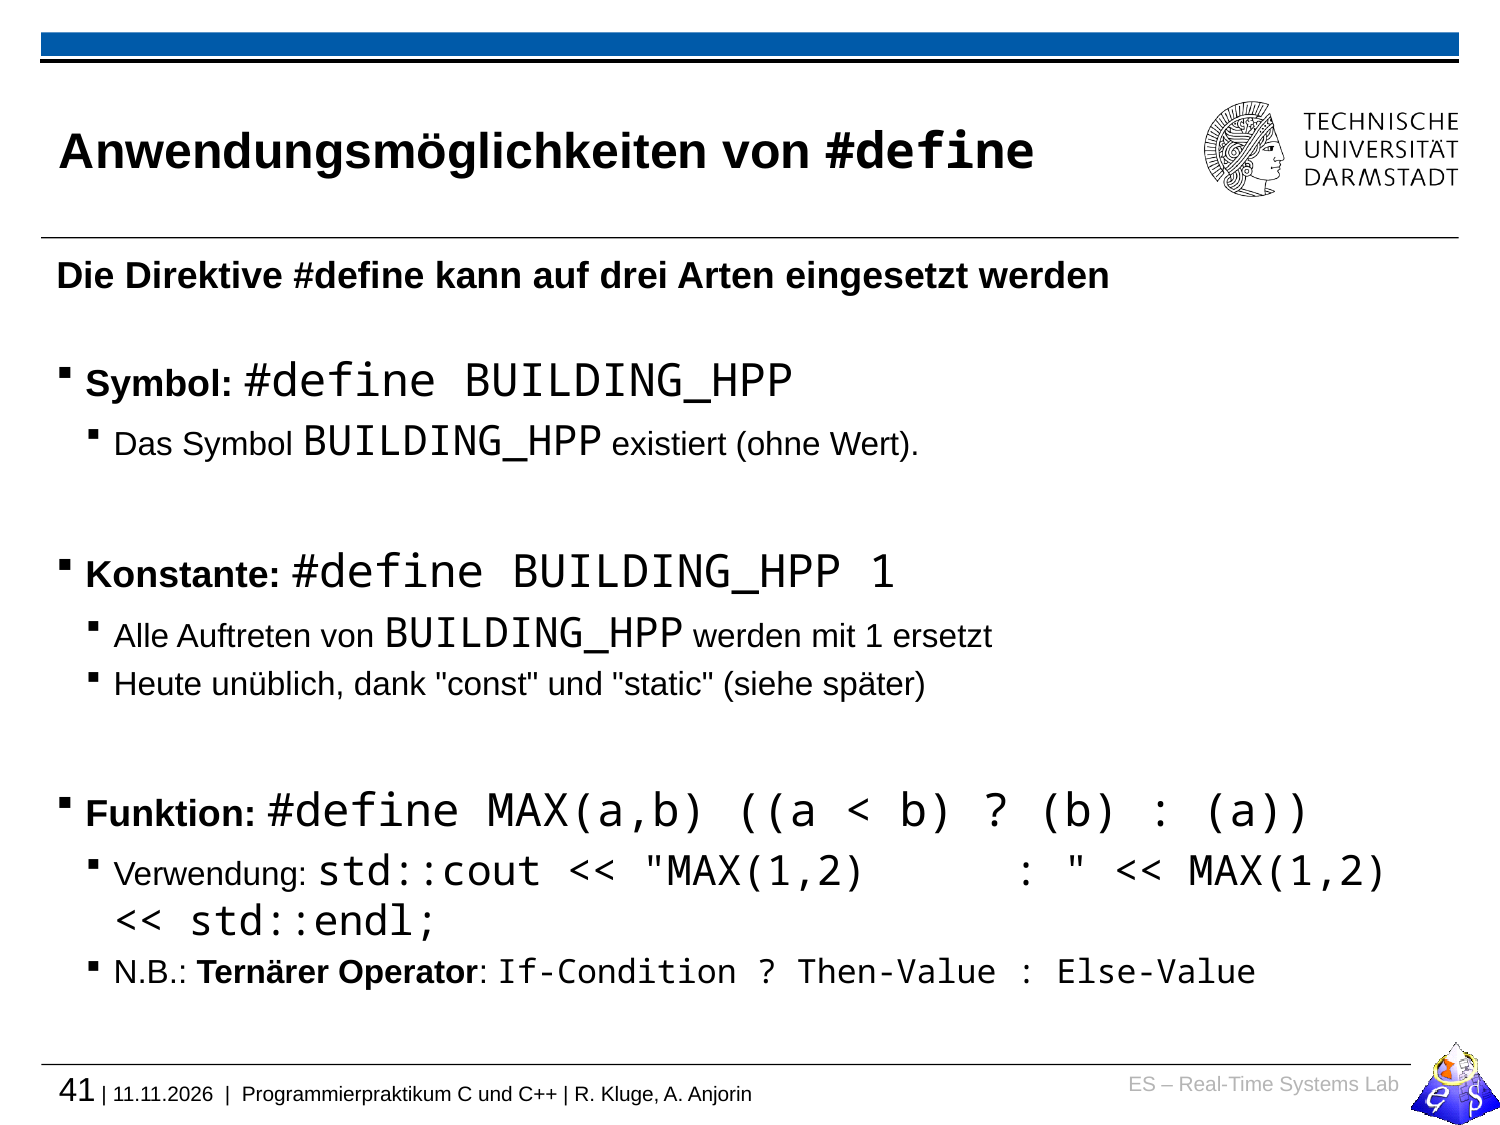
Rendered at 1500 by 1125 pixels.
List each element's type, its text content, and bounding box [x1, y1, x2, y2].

list Die Direktive #define kann auf drei Arten eingesetzt werden Symbol: #define BUILDING_HPP Das Symbol BUILDING_HPP existiert (ohne Wert). Konstante: #define BUILDING_HPP 1 Alle Auftreten von BUILDING_HPP werden mit 1 ersetzt Heute unüblich, dank "const" und "static" (siehe später) Funktion: #define MAX(a,b) ((a < b) ? (b) : (a)) Verwendung: std::cout << "MAX(1,2) : " << MAX(1,2) << std::endl; N.B.: Ternärer Operator: If-Condition ? Then-Value : Else-Value [41, 243, 1459, 1059]
picture [1187, 84, 1483, 214]
title Anwendungsmöglichkeiten von #define [58, 80, 1187, 218]
picture [1411, 1041, 1500, 1125]
